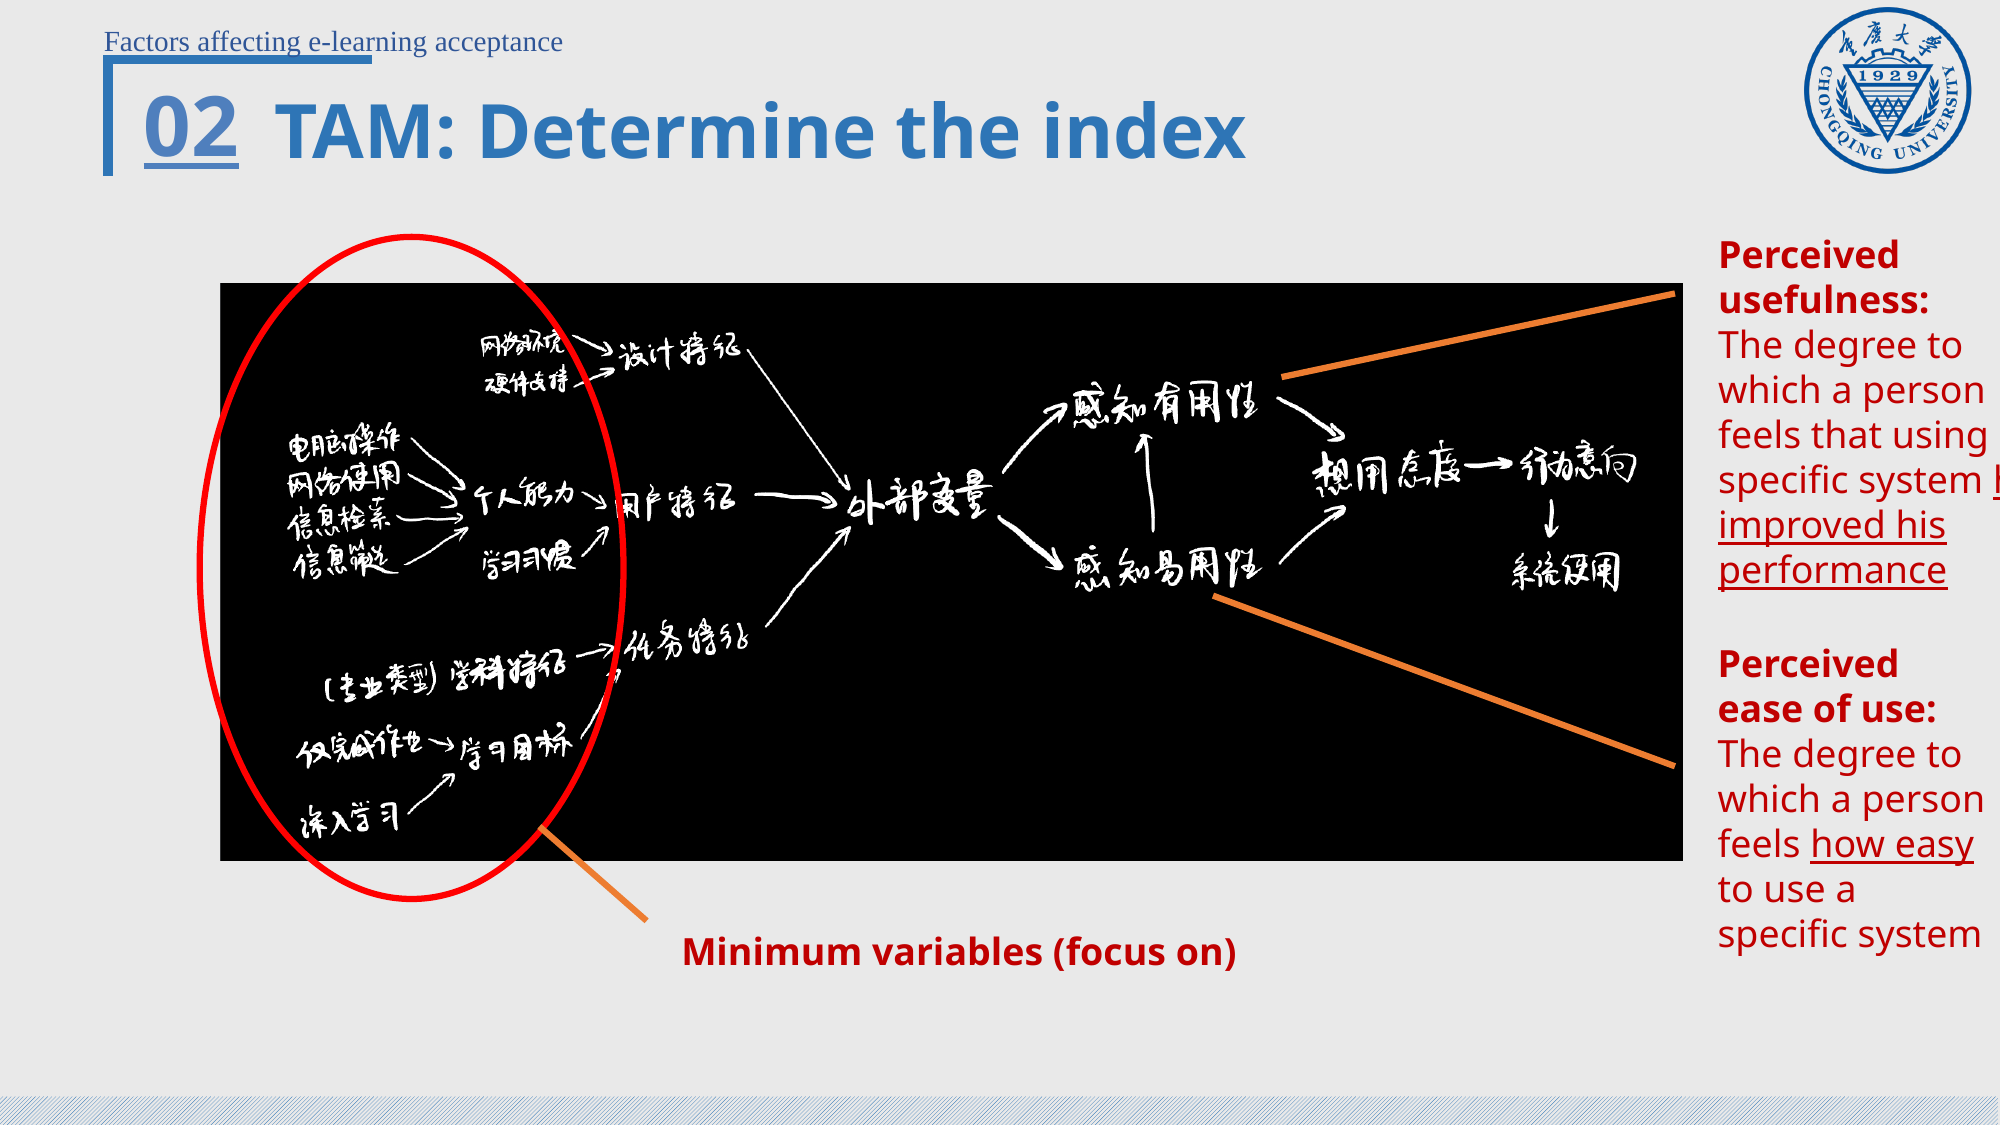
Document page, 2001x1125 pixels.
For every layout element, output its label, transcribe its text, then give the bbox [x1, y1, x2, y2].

text_box [198, 422, 220, 713]
picture [220, 283, 1683, 861]
text_box [302, 235, 522, 283]
text_box Perceived usefulness: The degree to which a person feels that using a specific system has improved his performance [1703, 223, 2000, 633]
text_box Perceived ease of use: The degree to which a person feels how easy to use a specific system [1702, 633, 2000, 1053]
picture [1796, 0, 1978, 182]
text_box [1212, 595, 1675, 767]
text_box [311, 861, 512, 901]
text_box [539, 826, 647, 921]
text_box 02 [128, 66, 271, 181]
text_box Factors affecting e-learning acceptance [88, 15, 1092, 65]
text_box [1281, 293, 1675, 378]
text_box Minimum variables (focus on) [666, 920, 1702, 981]
text_box TAM: Determine the index [259, 75, 1425, 181]
